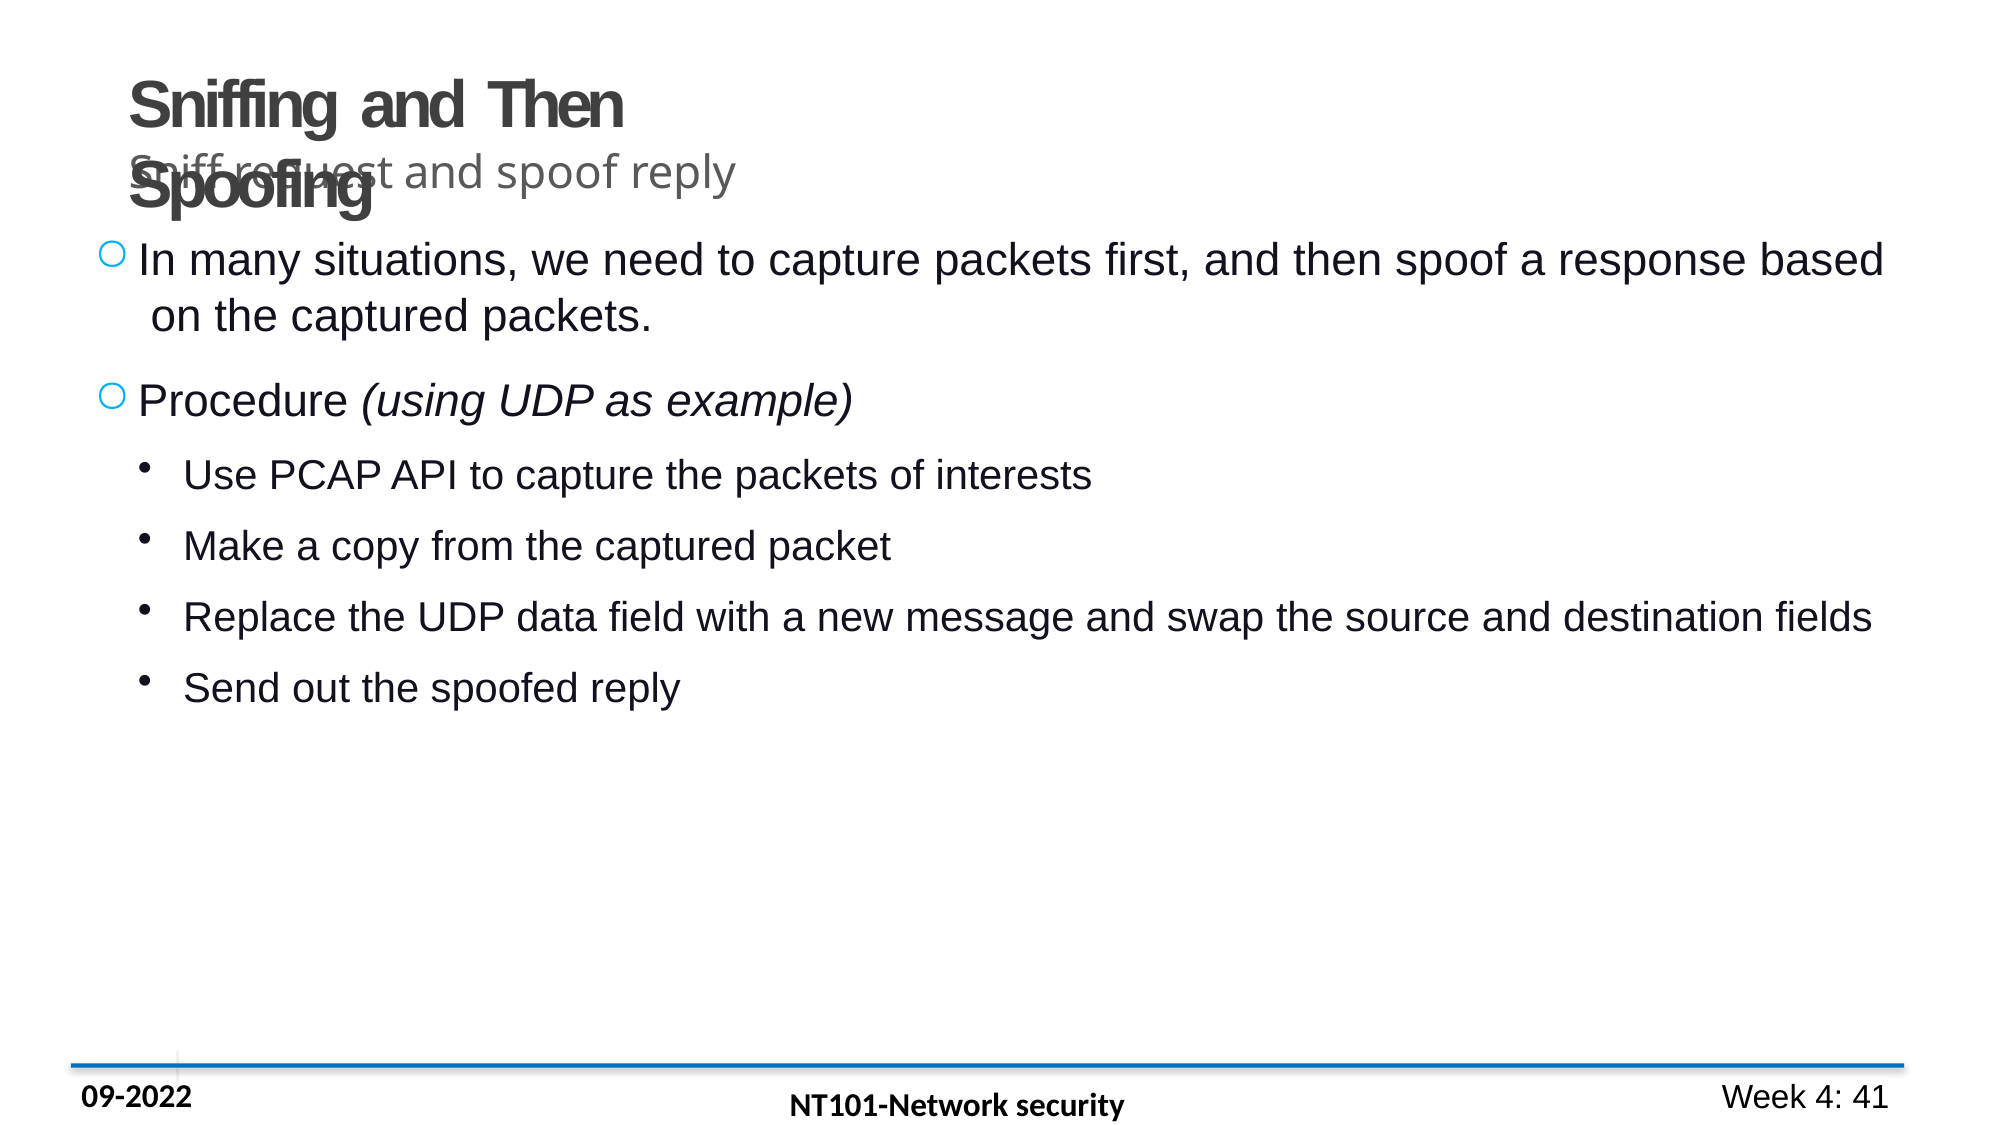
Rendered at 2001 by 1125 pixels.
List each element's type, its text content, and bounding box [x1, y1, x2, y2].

title Sniffing and Then Spoofing [126, 58, 845, 249]
text_box Sniff request and spoof reply In many situations, we need to capture packets first, and then spoof a response based on the captured packets. Procedure (using UDP as example) Use PCAP API to capture the packets of interests Make a copy from the captured packet Replace the UDP data field with a new message and swap the source and destination fields Send out the spoofed reply [92, 109, 1890, 711]
